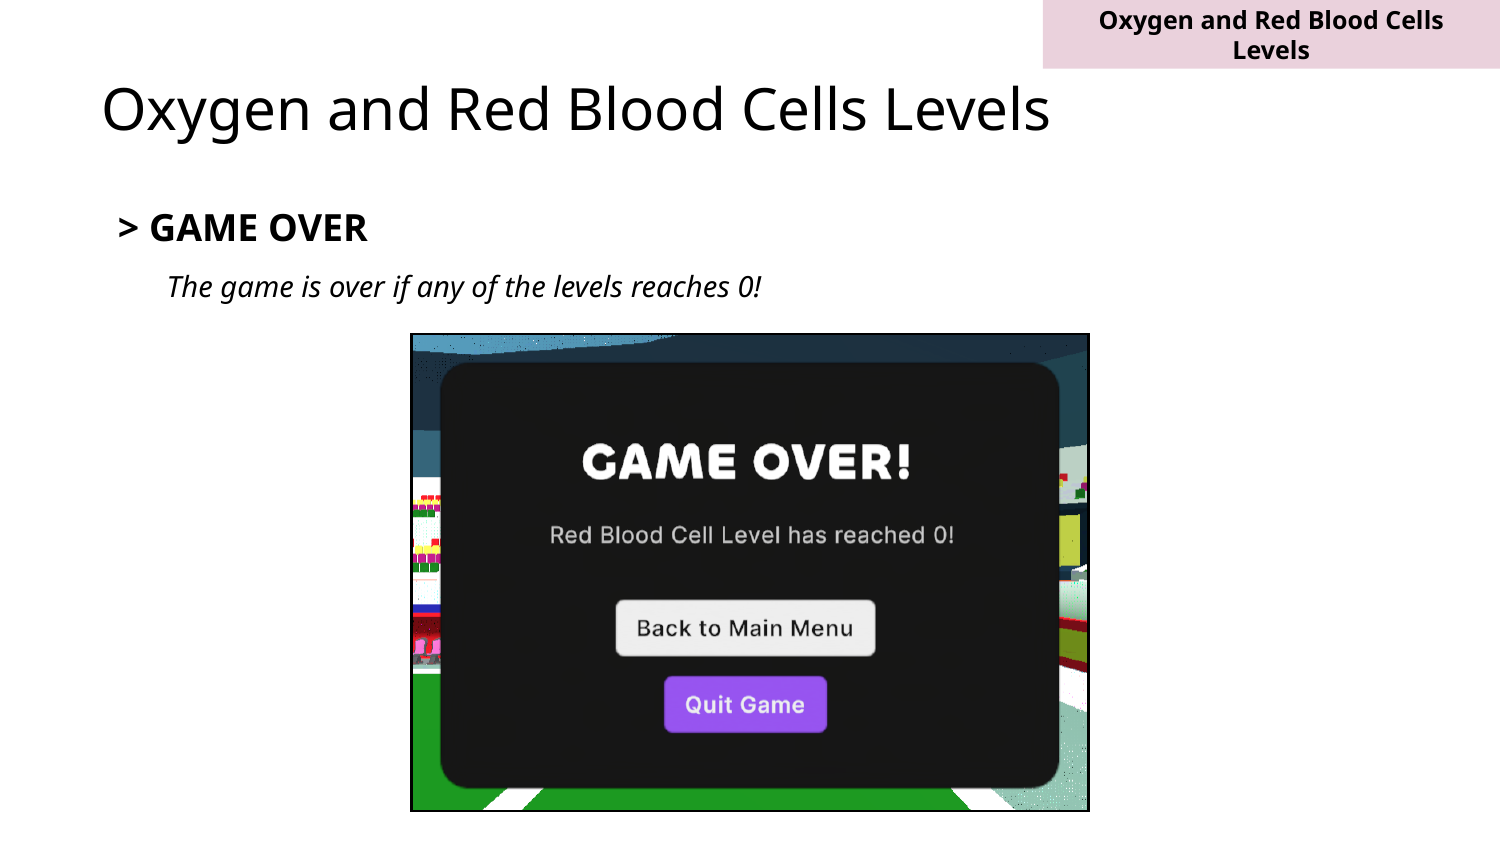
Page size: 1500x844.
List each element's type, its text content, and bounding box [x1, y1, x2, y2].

title Oxygen and Red Blood Cells Levels [86, 57, 1317, 152]
list The game is over if any of the levels reaches 0! [151, 253, 1280, 323]
text_box Oxygen and Red Blood Cells Levels [1042, 0, 1500, 69]
list > GAME OVER [102, 186, 1023, 268]
picture [412, 334, 1088, 811]
